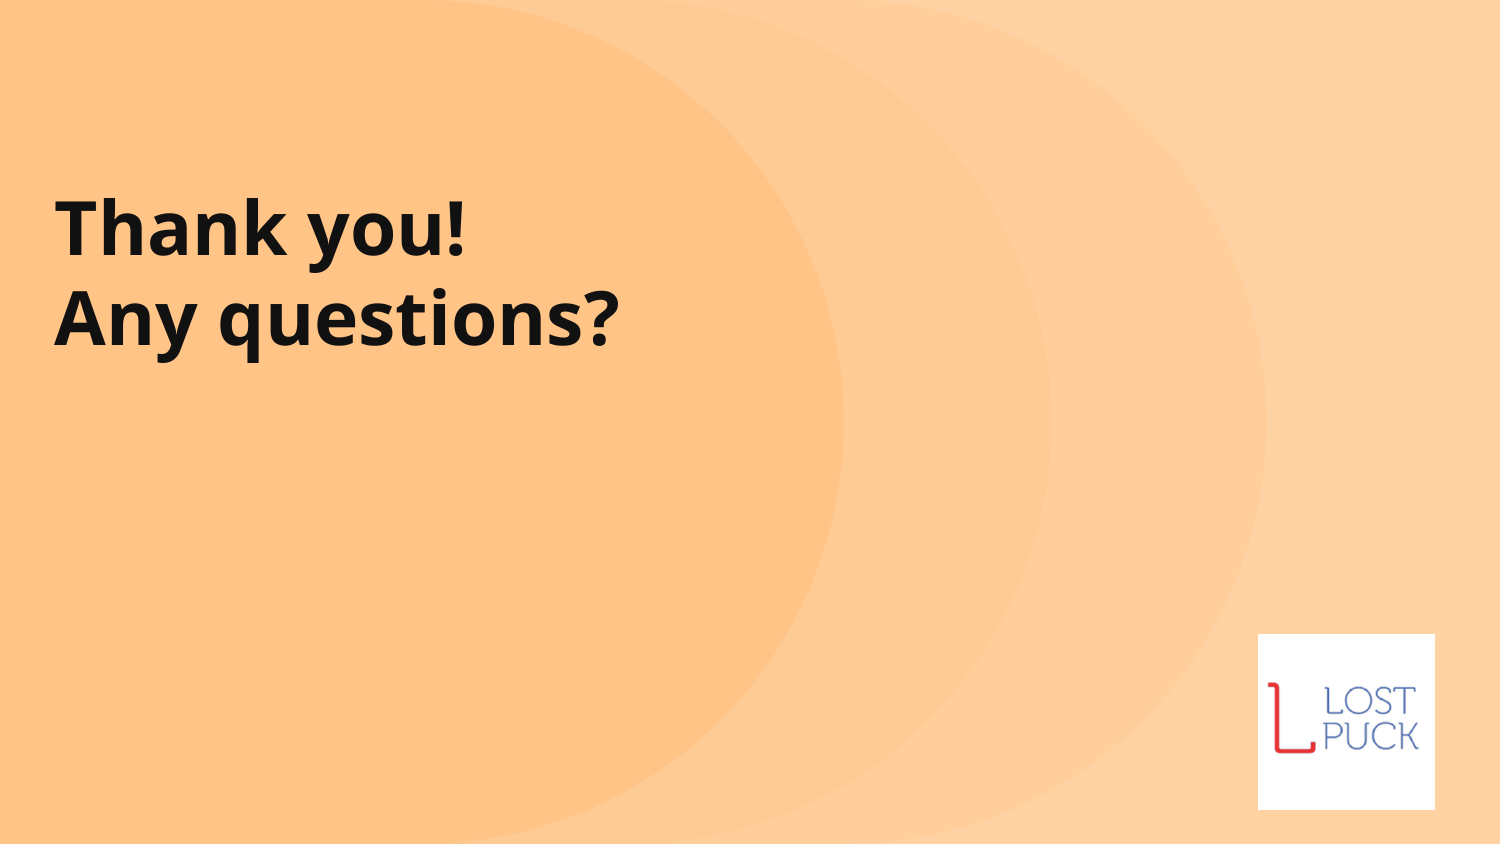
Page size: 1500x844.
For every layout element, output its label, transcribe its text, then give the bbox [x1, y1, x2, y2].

title Thank you! Any questions? [54, 180, 767, 361]
picture [1258, 634, 1435, 811]
